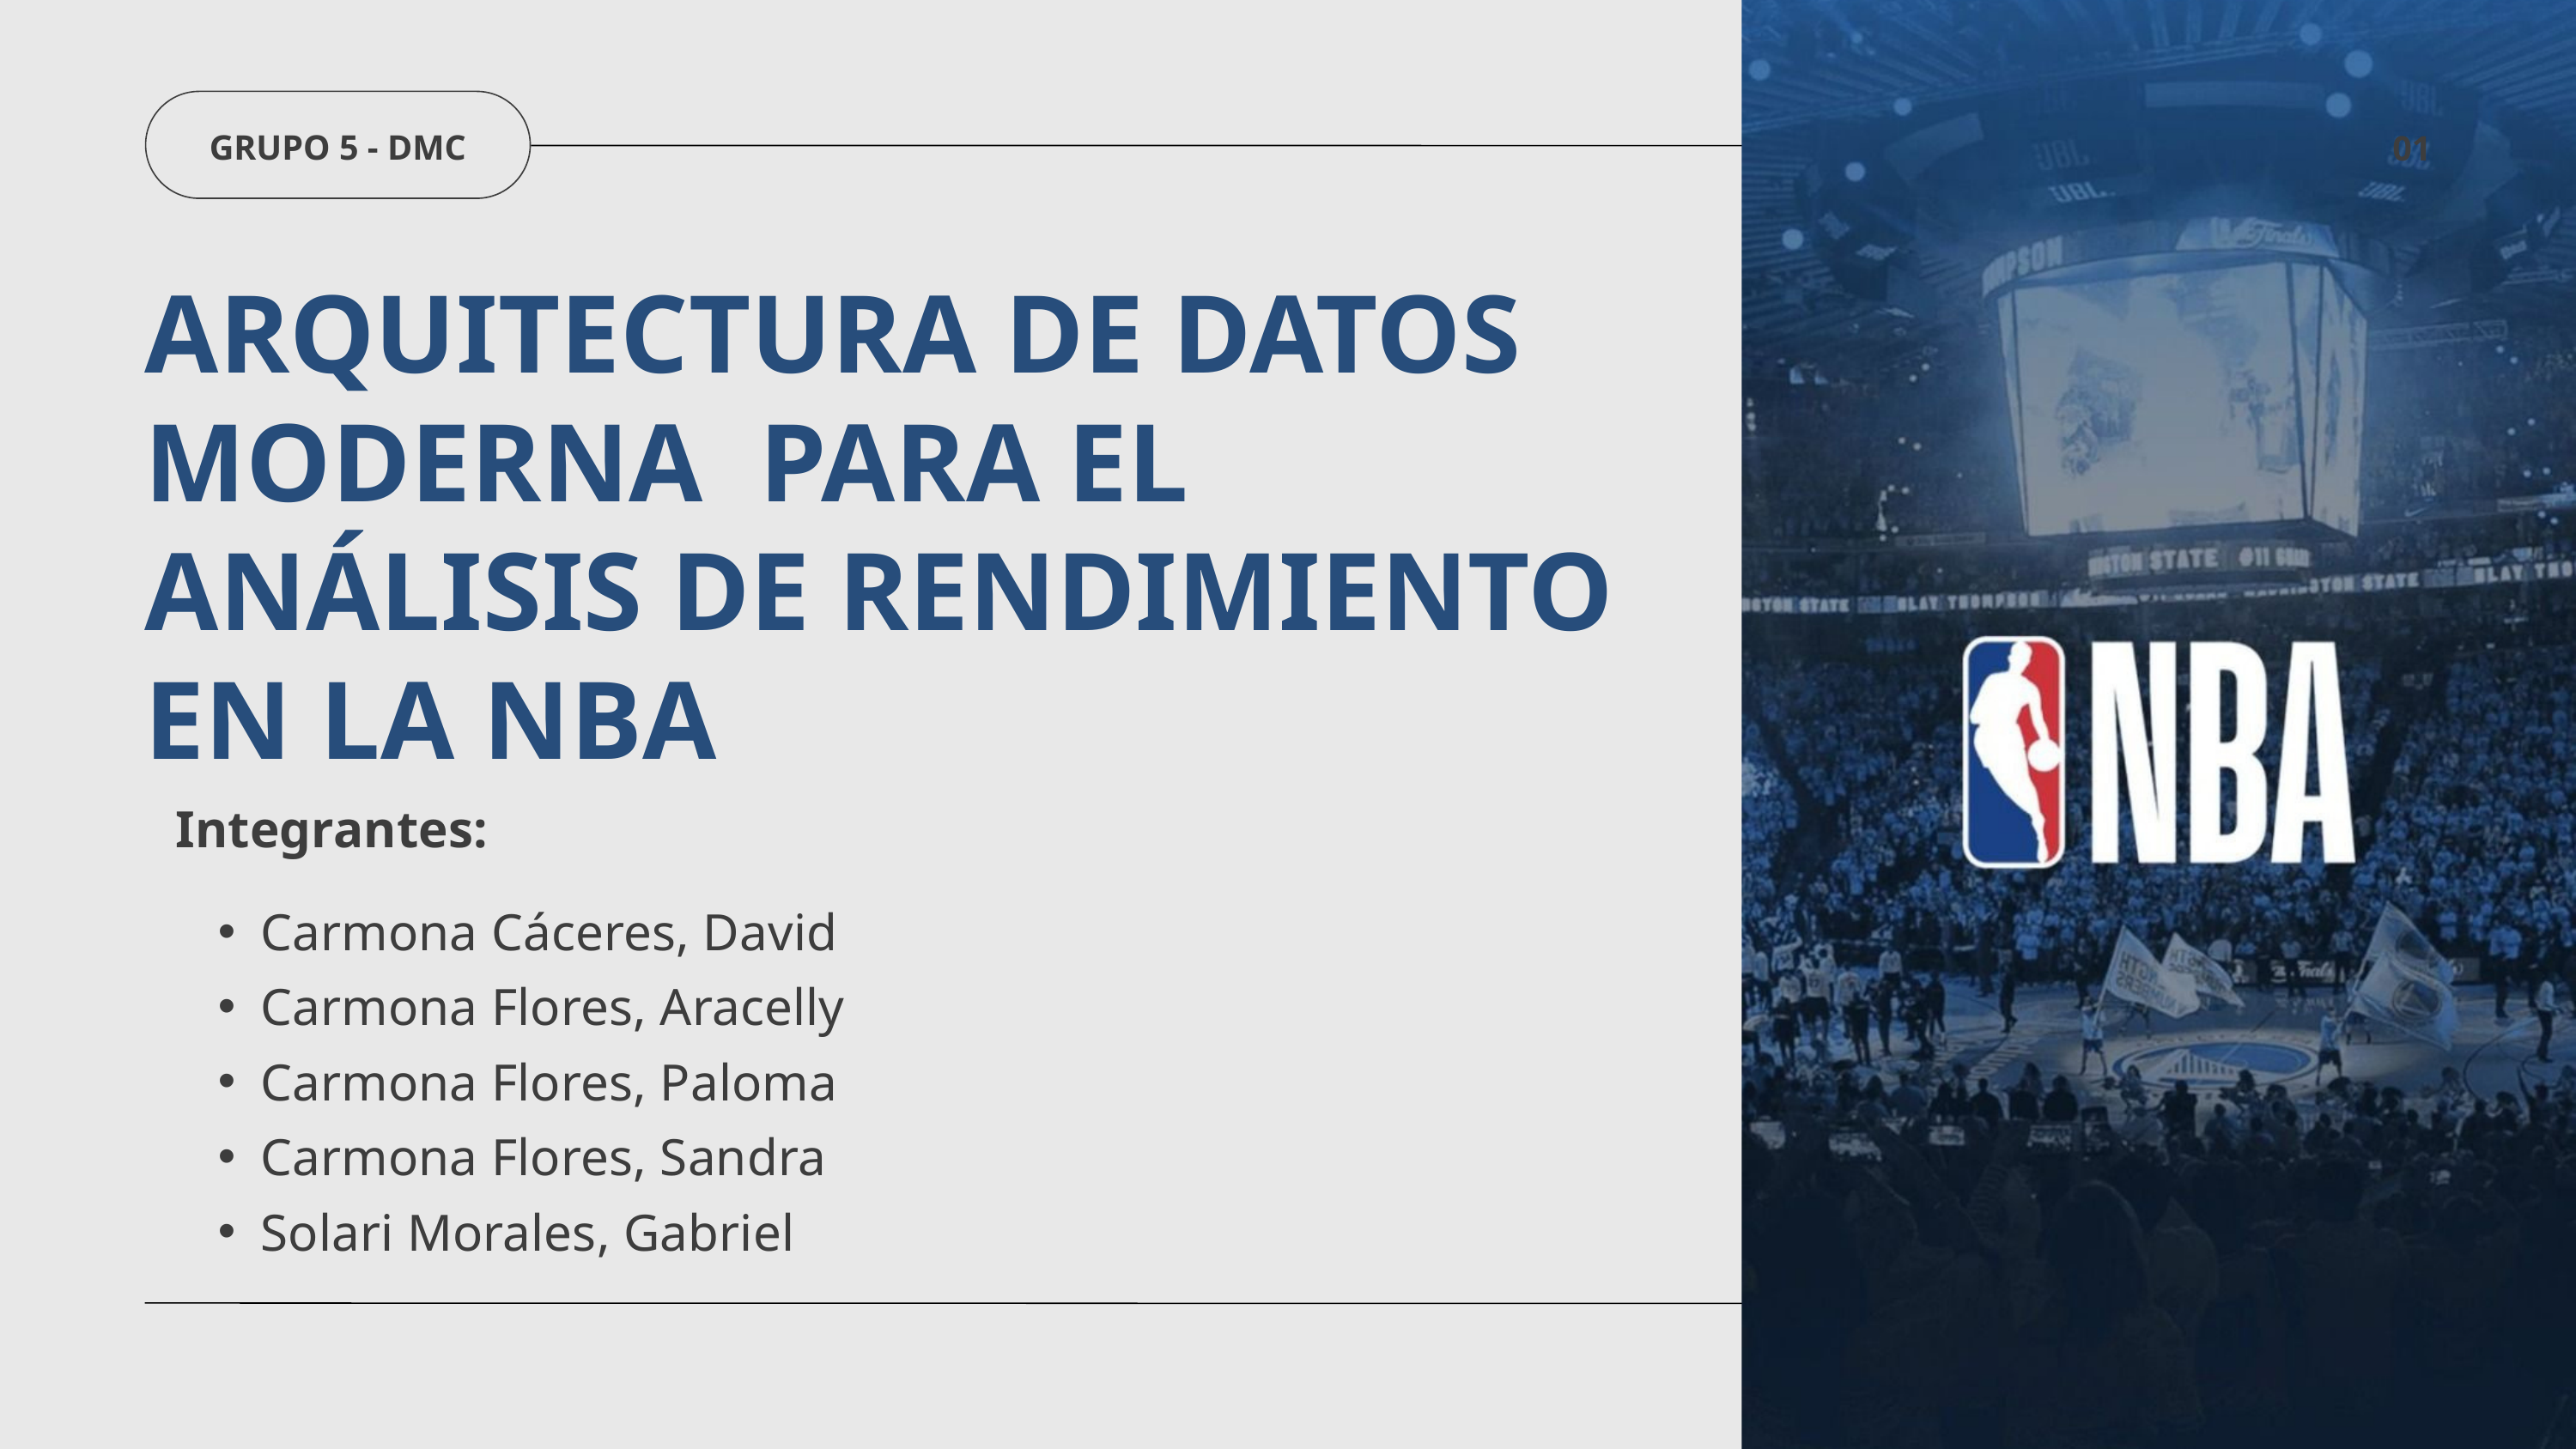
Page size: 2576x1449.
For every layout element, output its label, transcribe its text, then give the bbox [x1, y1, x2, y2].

text_box Integrantes: [175, 782, 940, 858]
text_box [144, 90, 532, 200]
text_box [1741, 0, 2576, 1449]
text_box ARQUITECTURA DE DATOS MODERNA PARA EL ANÁLISIS DE RENDIMIENTO EN LA NBA [144, 265, 1643, 781]
text_box Carmona Cáceres, David Carmona Flores, Aracelly Carmona Flores, Paloma Carmona Flores, Sandra Solari Morales, Gabriel [175, 885, 1523, 1337]
